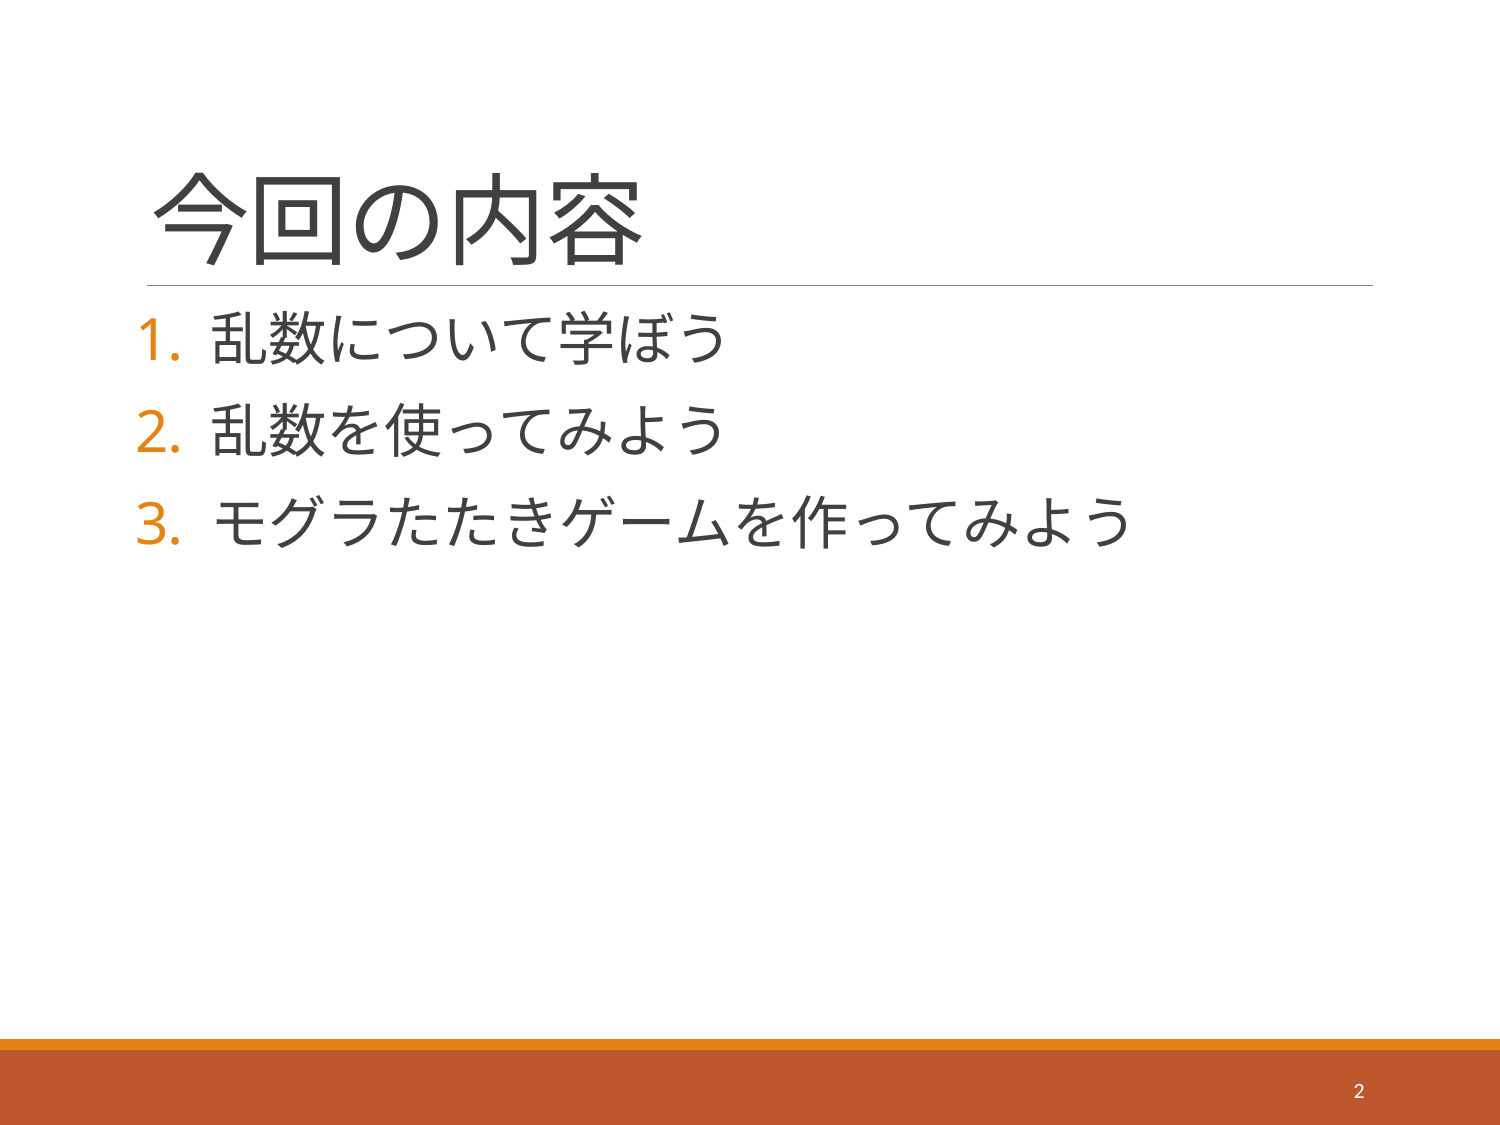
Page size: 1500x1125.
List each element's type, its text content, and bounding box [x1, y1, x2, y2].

title 今回の内容 [135, 47, 1373, 285]
list 乱数について学ぼう 乱数を使ってみよう モグラたたきゲームを作ってみよう [135, 302, 1373, 963]
slide_number 1 [1218, 1059, 1380, 1120]
